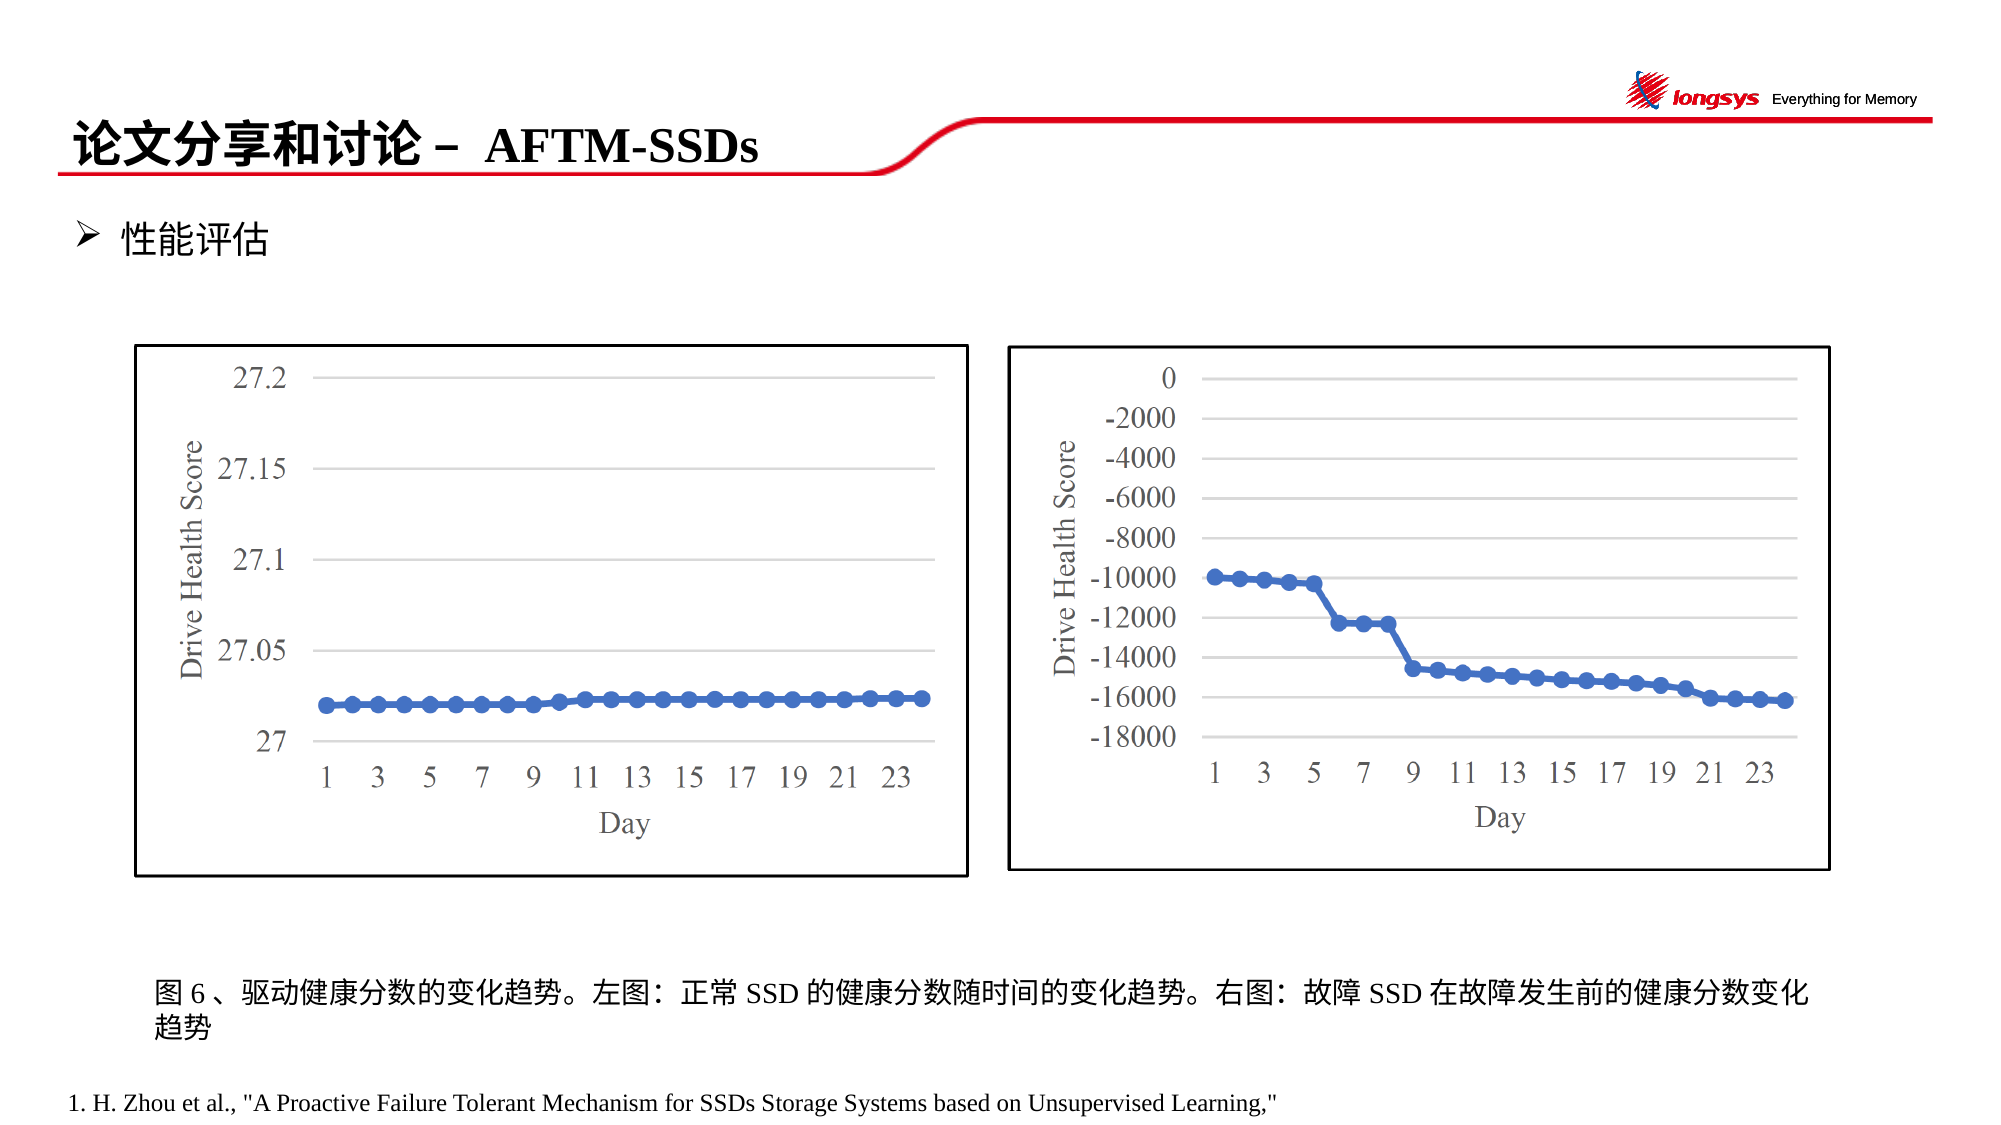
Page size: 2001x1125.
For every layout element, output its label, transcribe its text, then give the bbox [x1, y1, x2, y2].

text_box 图6、驱动健康分数的变化趋势。左图：正常SSD的健康分数随时间的变化趋势。右图：故障SSD在故障发生前的健康分数变化趋势 [139, 967, 1854, 1053]
picture [1623, 66, 1761, 84]
text_box 1. H. Zhou et al., "A Proactive Failure Tolerant Mechanism for SSDs Storage Systems based on Unsupervised Learning," [52, 1079, 2000, 1125]
text_box 性能评估 [58, 209, 286, 269]
title 论文分享和讨论 – AFTM-SSDs [57, 84, 1783, 209]
picture [110, 323, 1854, 894]
